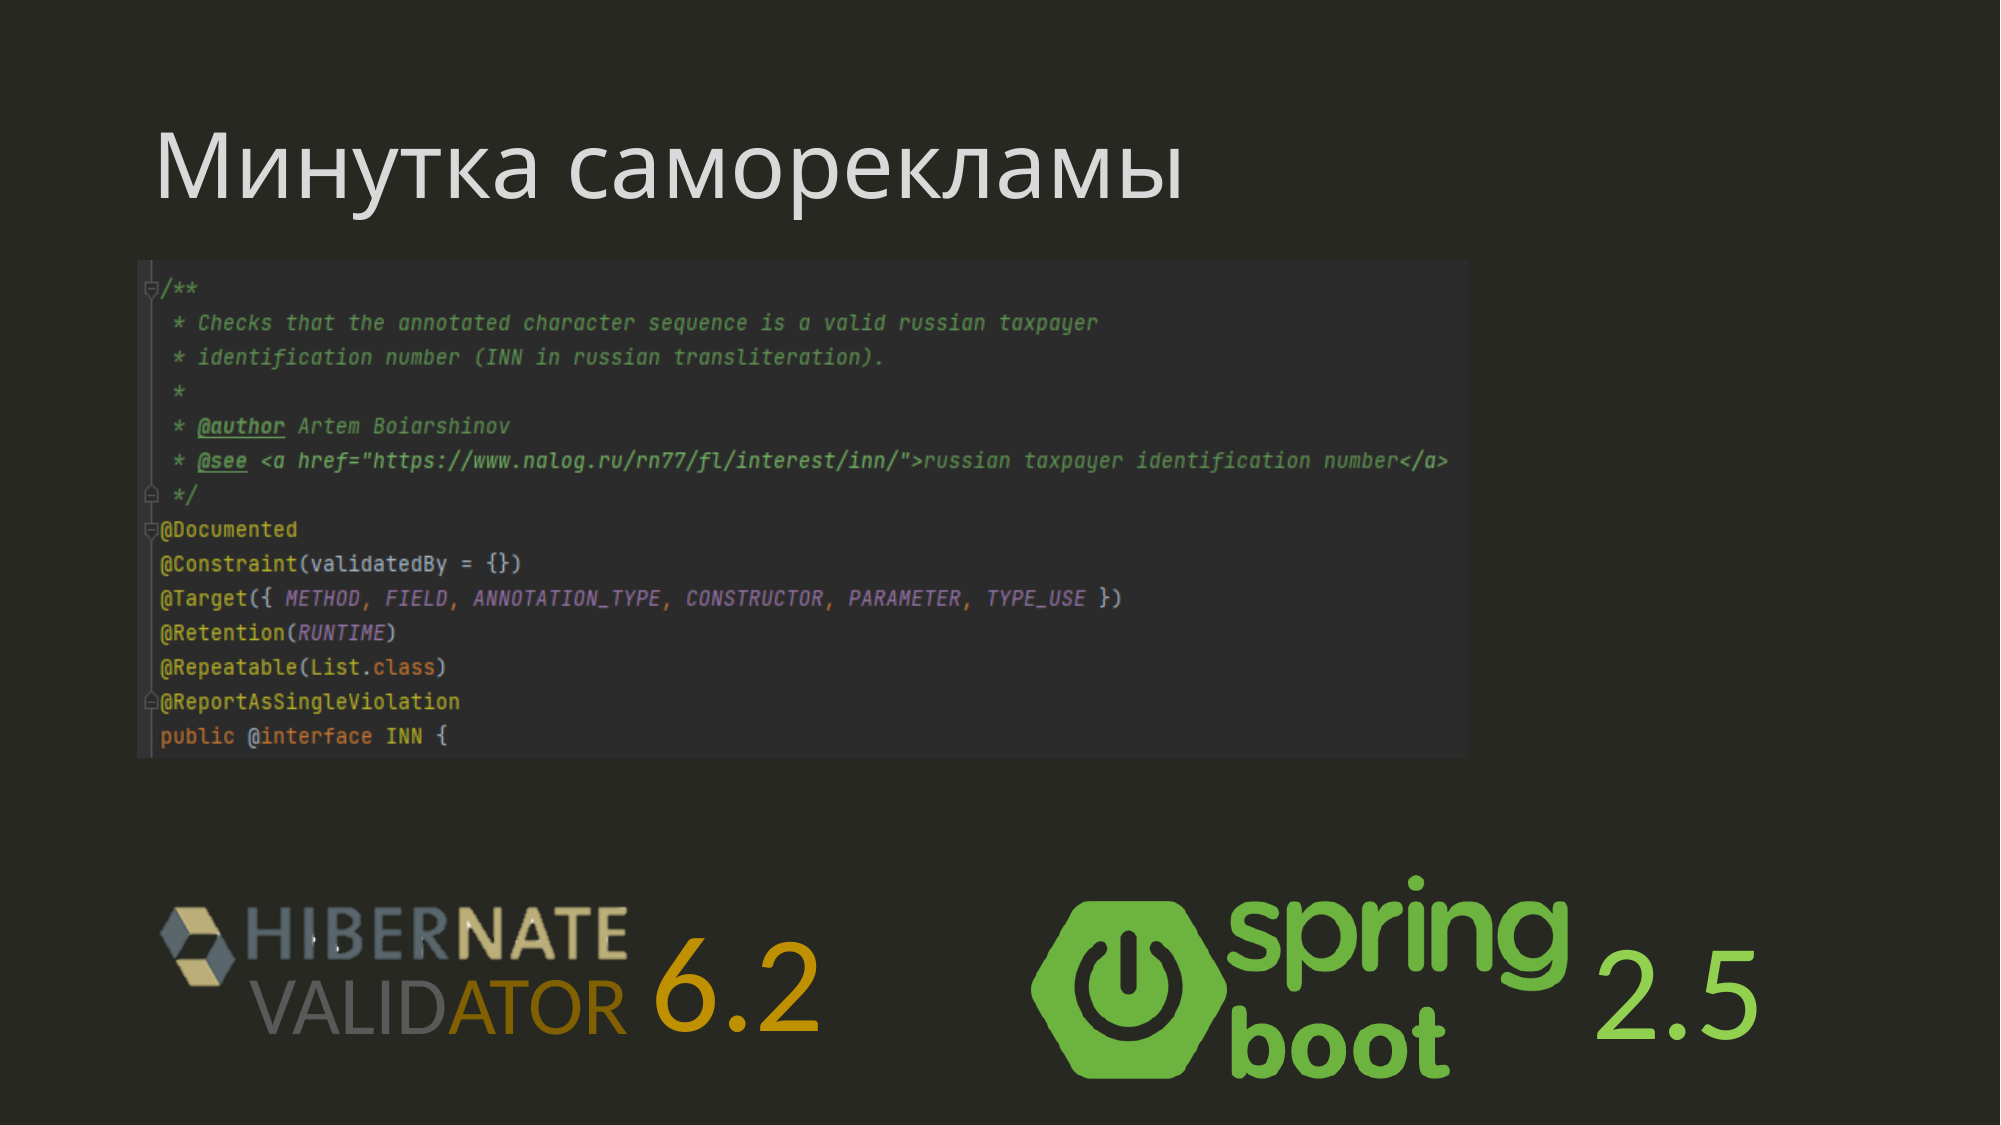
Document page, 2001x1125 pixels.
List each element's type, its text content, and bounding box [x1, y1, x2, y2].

picture [1025, 844, 1577, 1125]
title Минутка саморекламы [137, 59, 1863, 278]
text_box 6.2 [635, 886, 922, 1067]
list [137, 260, 1468, 758]
text_box 2.5 [1577, 894, 1863, 1075]
text_box VALIDATOR [234, 944, 664, 1059]
picture [137, 886, 652, 1002]
